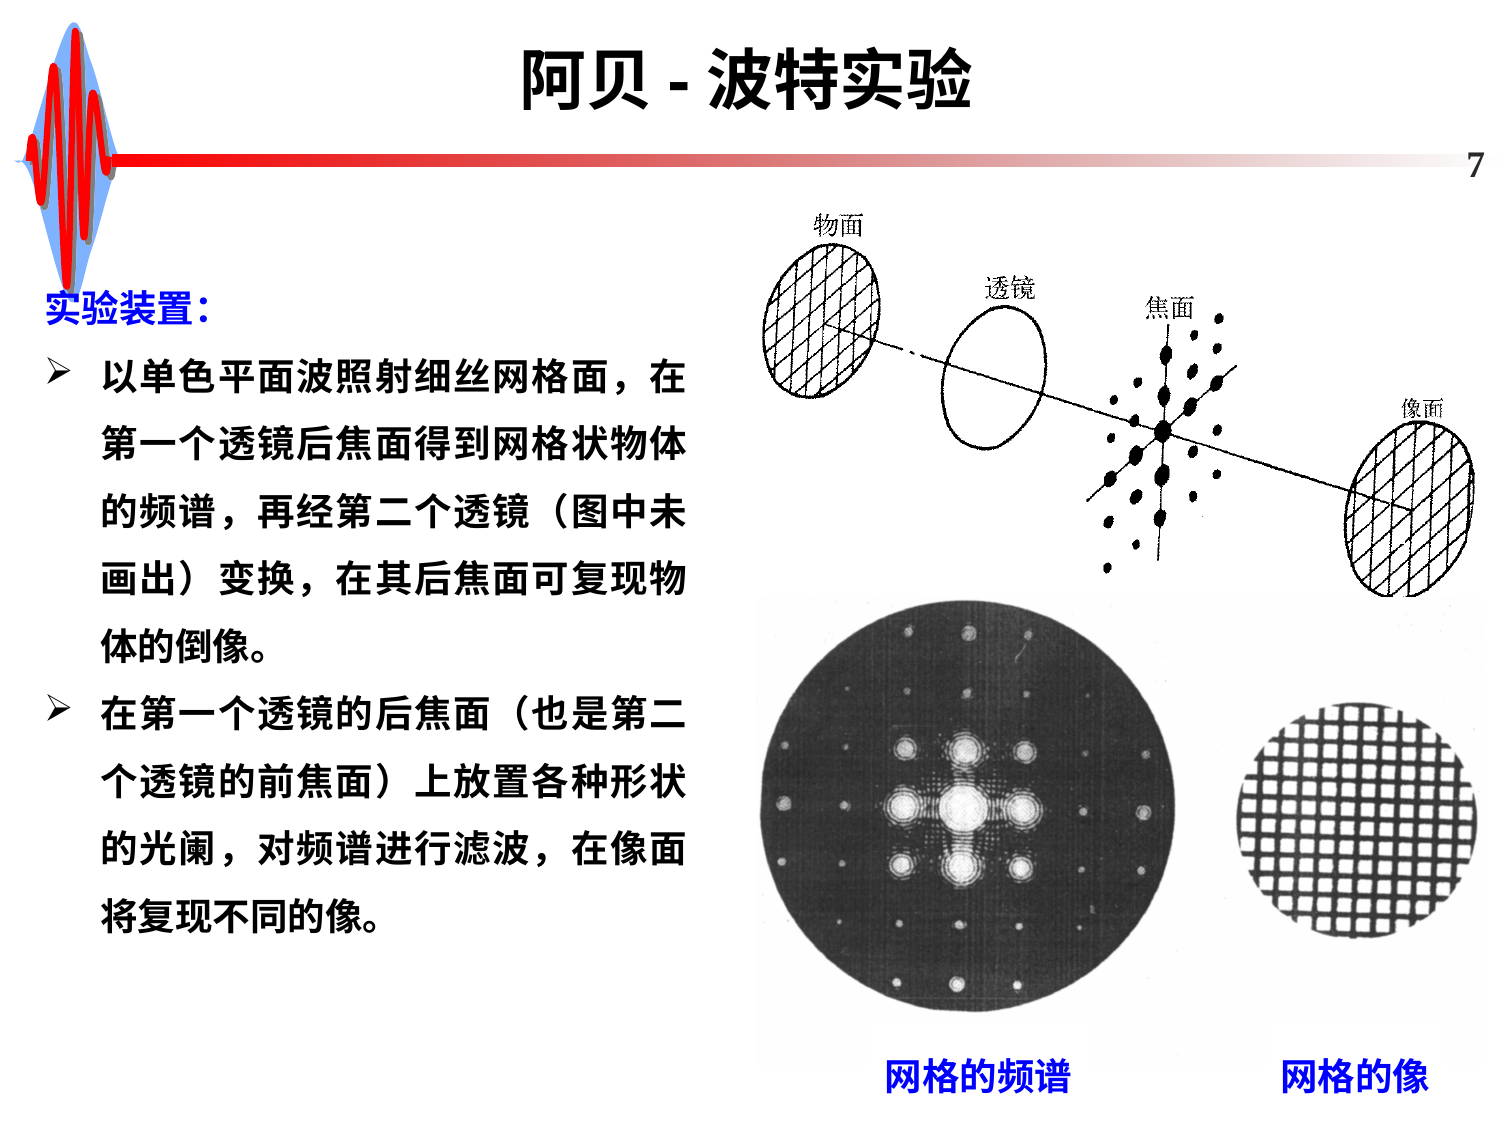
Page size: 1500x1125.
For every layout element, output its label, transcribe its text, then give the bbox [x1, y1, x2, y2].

text_box 网格的像 [1265, 1074, 1446, 1106]
slide_number 7 [1370, 145, 1500, 181]
title 阿贝-波特实验 [159, 19, 1334, 137]
text_box 实验装置： 以单色平面波照射细丝网格面，在第一个透镜后焦面得到网格状物体的频谱，再经第二个透镜（图中未画出）变换，在其后焦面可复现物体的倒像。 在第一个透镜的后焦面（也是第二个透镜的前焦面）上放置各种形状的光阑，对频谱进行滤波，在像面将复现不同的像。 [29, 255, 703, 946]
picture [755, 205, 1483, 1067]
text_box 网格的频谱 [869, 1074, 1088, 1106]
